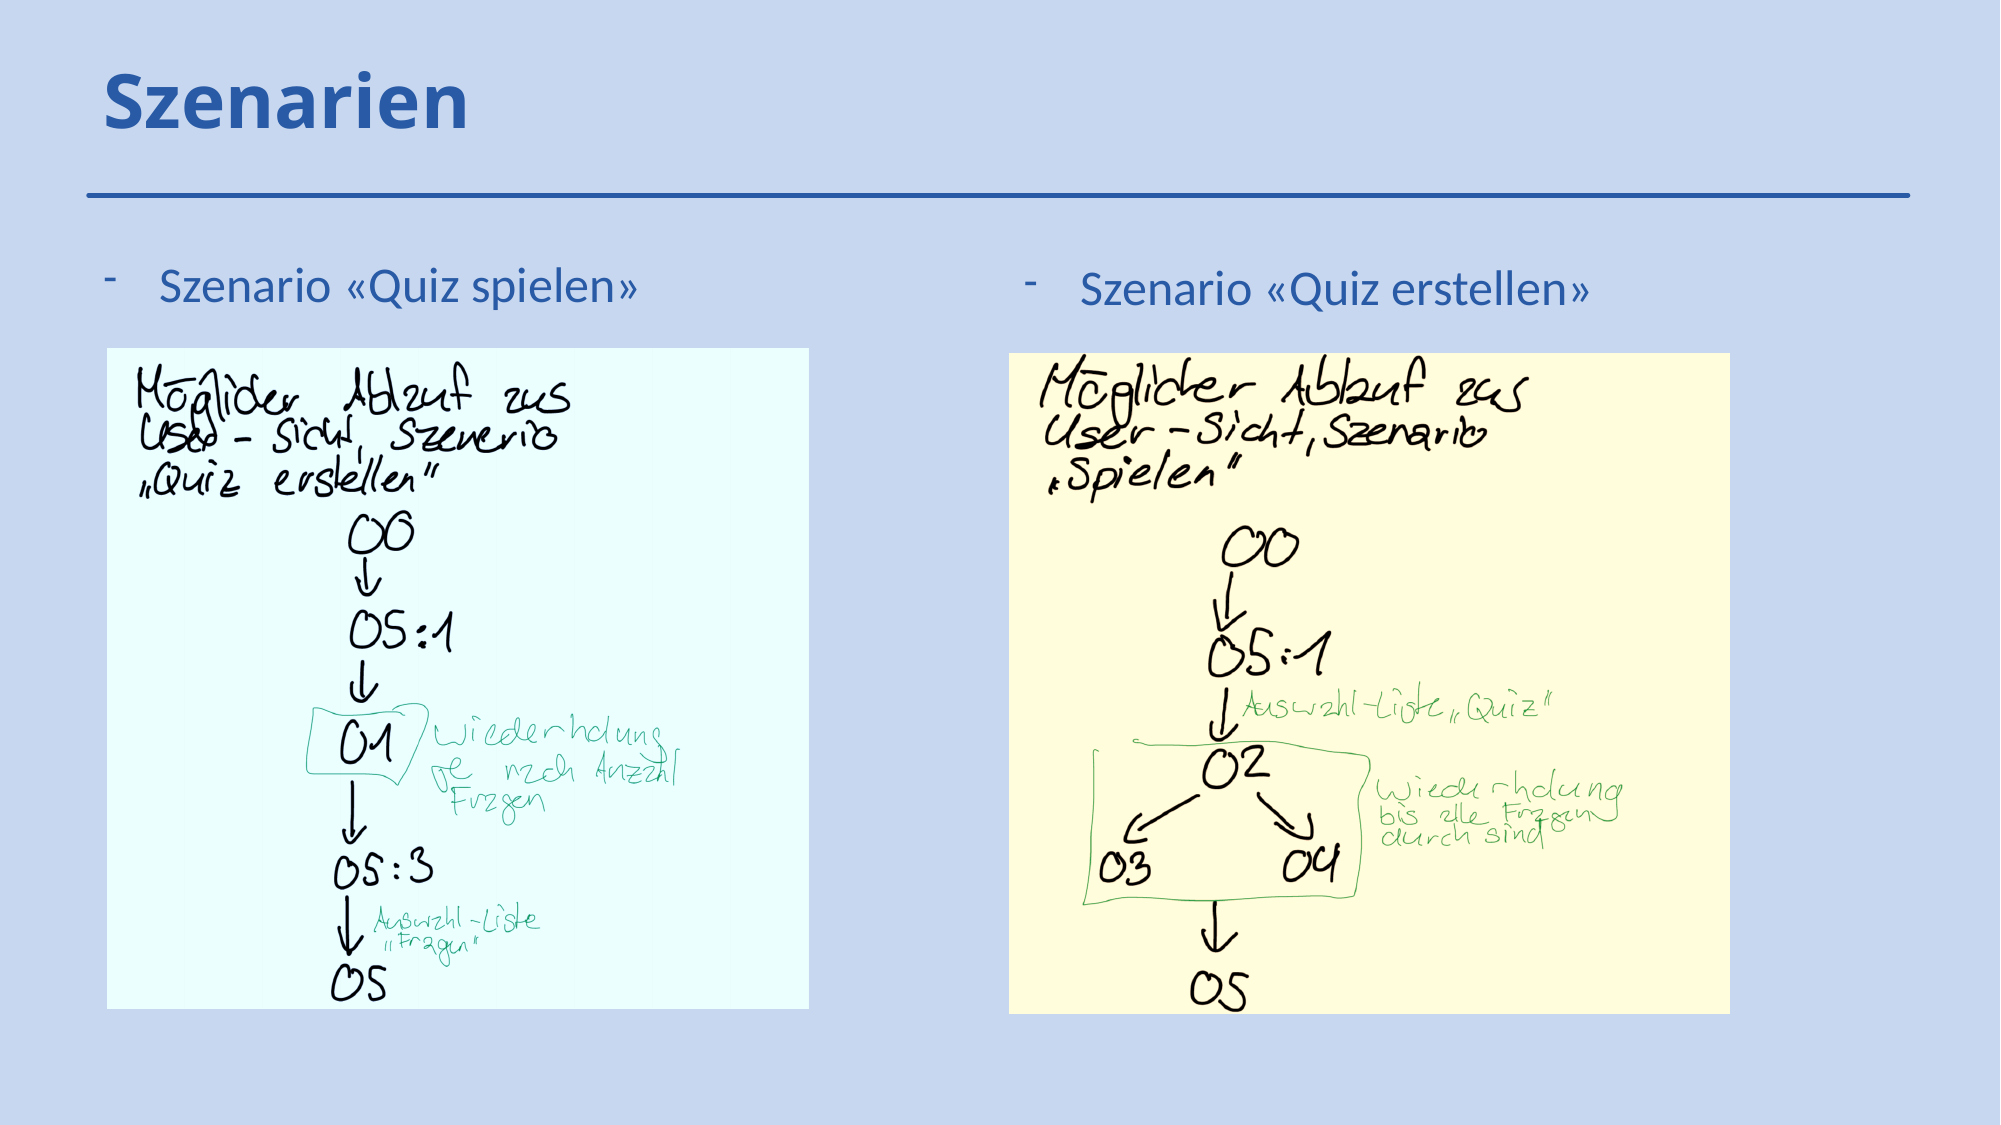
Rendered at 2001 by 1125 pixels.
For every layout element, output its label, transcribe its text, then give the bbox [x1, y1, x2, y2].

picture [1008, 353, 1730, 1014]
list Szenario «Quiz spielen» [88, 236, 1904, 987]
picture [107, 348, 809, 1009]
list Szenario «Quiz erstellen» [1009, 239, 1724, 353]
title Szenarien [88, 40, 1908, 157]
